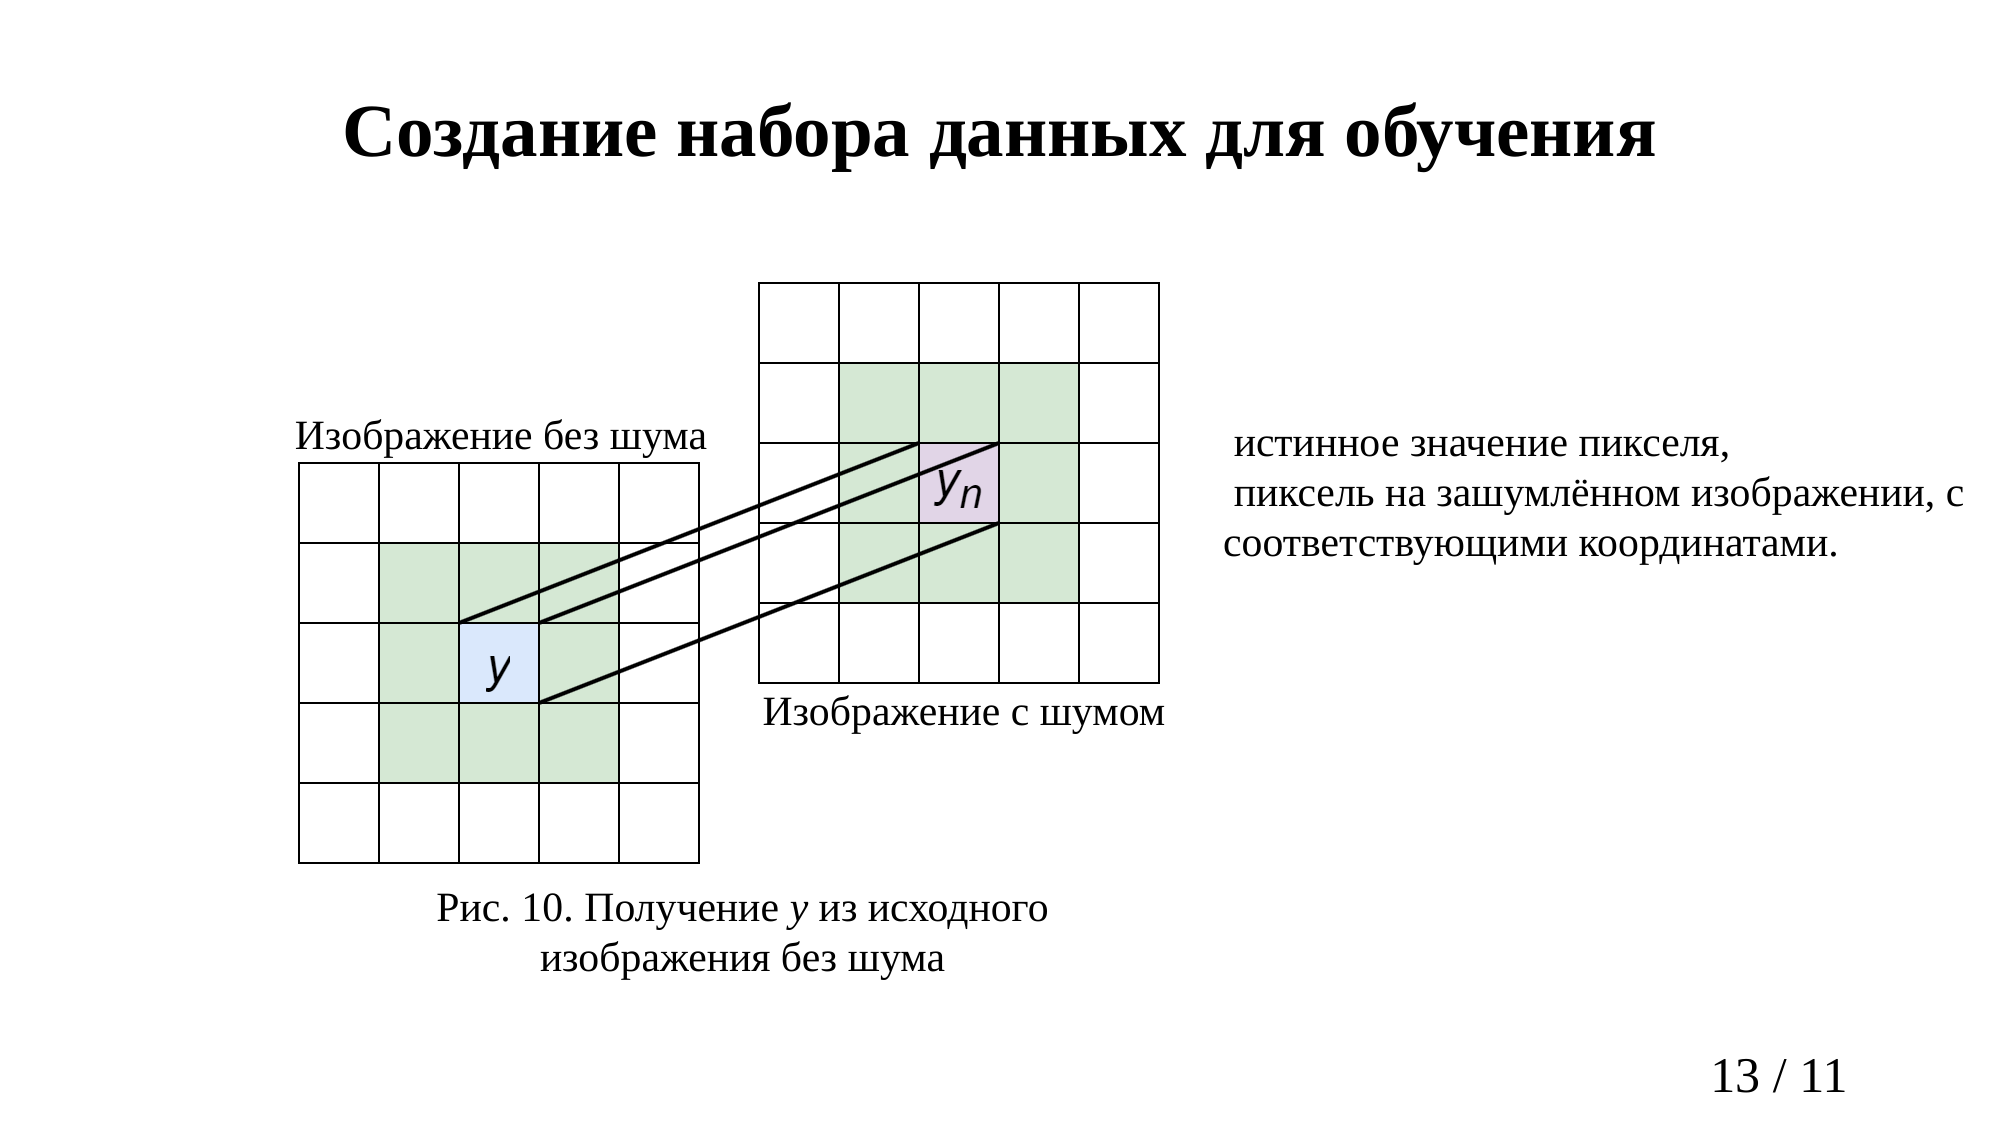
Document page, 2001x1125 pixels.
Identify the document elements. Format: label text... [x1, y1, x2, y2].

title Создание набора данных для обучения [174, 59, 1826, 206]
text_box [273, 282, 1186, 866]
slide_number 13 [1412, 1042, 1863, 1103]
text_box Рис. 10. Получение y из исходного изображения без шума [407, 872, 1078, 987]
